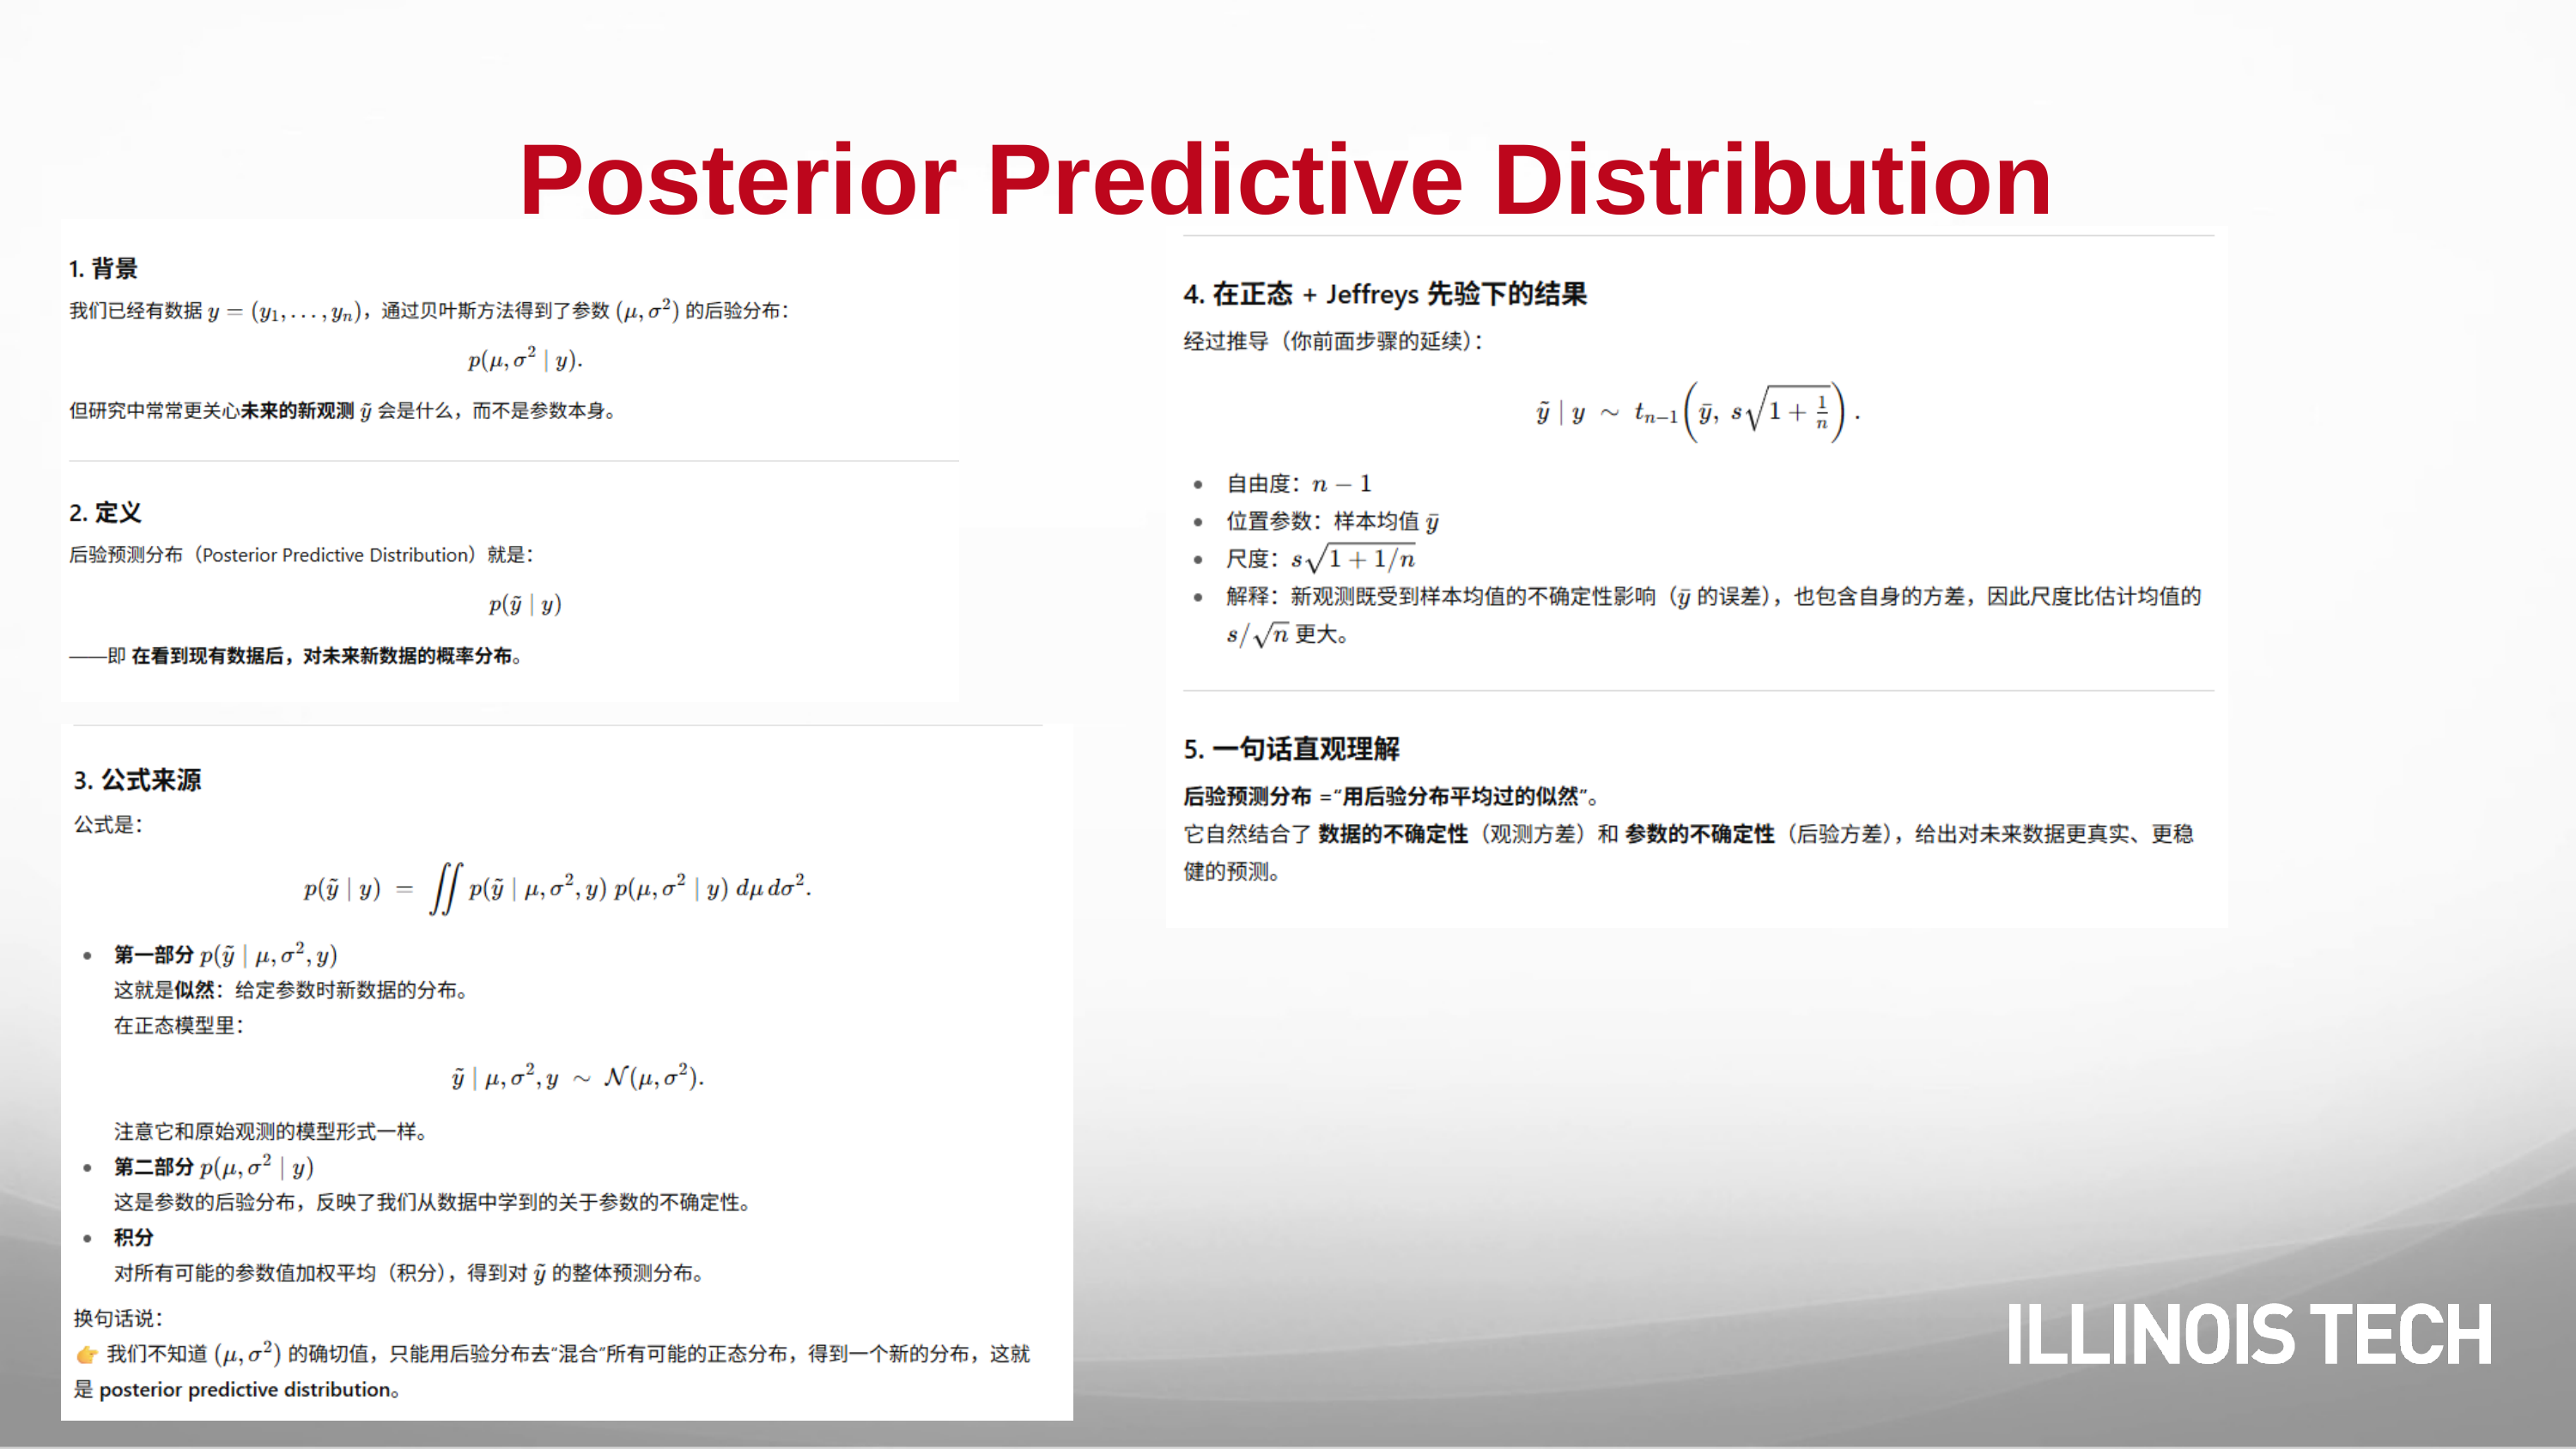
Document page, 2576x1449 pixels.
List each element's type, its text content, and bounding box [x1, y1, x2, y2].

title Posterior Predictive Distribution [155, 22, 2421, 241]
picture [0, 0, 2576, 1449]
